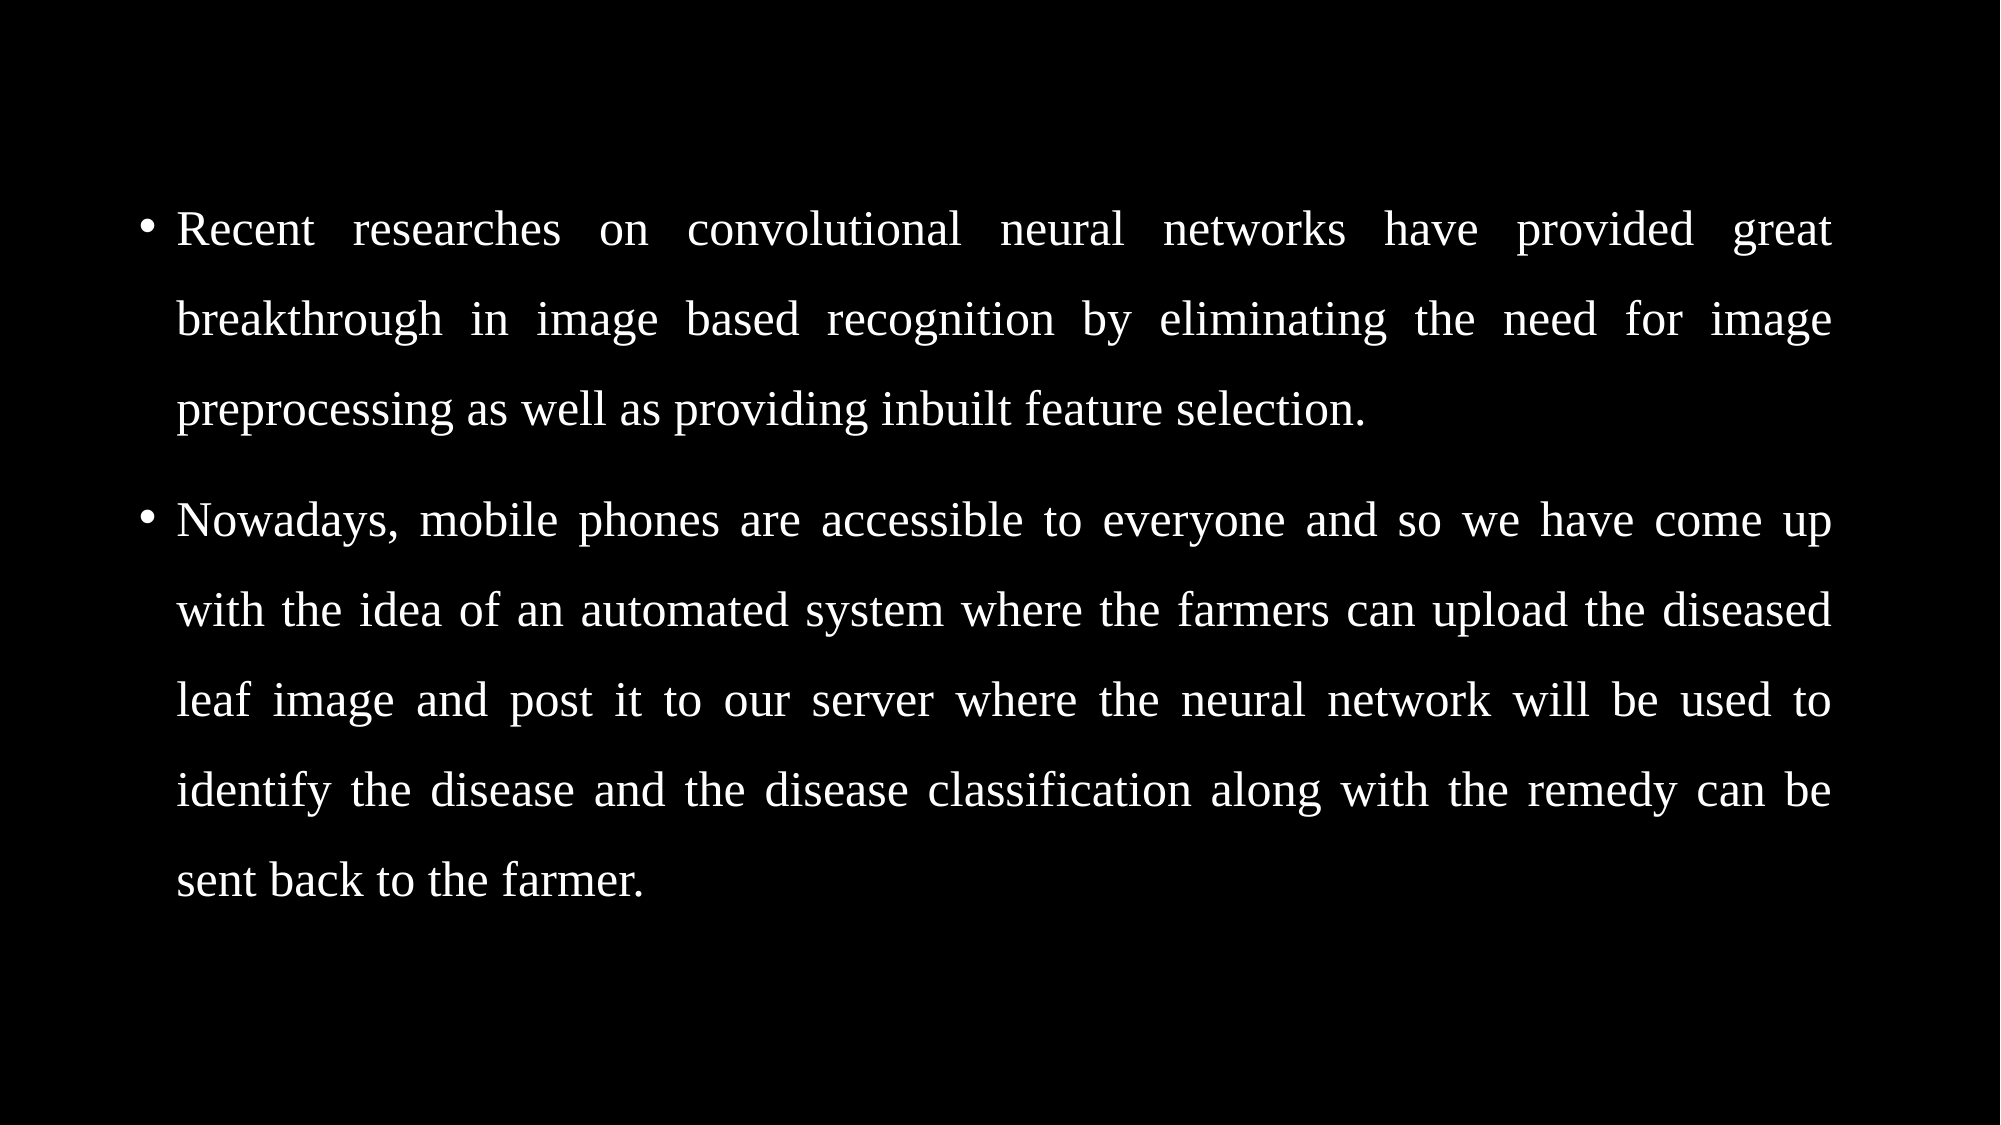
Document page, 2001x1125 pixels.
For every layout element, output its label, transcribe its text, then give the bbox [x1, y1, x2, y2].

list Recent researches on convolutional neural networks have provided great breakthrough in image based recognition by eliminating the need for image preprocessing as well as providing inbuilt feature selection. Nowadays, mobile phones are accessible to everyone and so we have come up with the idea of an automated system where the farmers can upload the diseased leaf image and post it to our server where the neural network will be used to identify the disease and the disease classification along with the remedy can be sent back to the farmer. [123, 157, 1849, 928]
